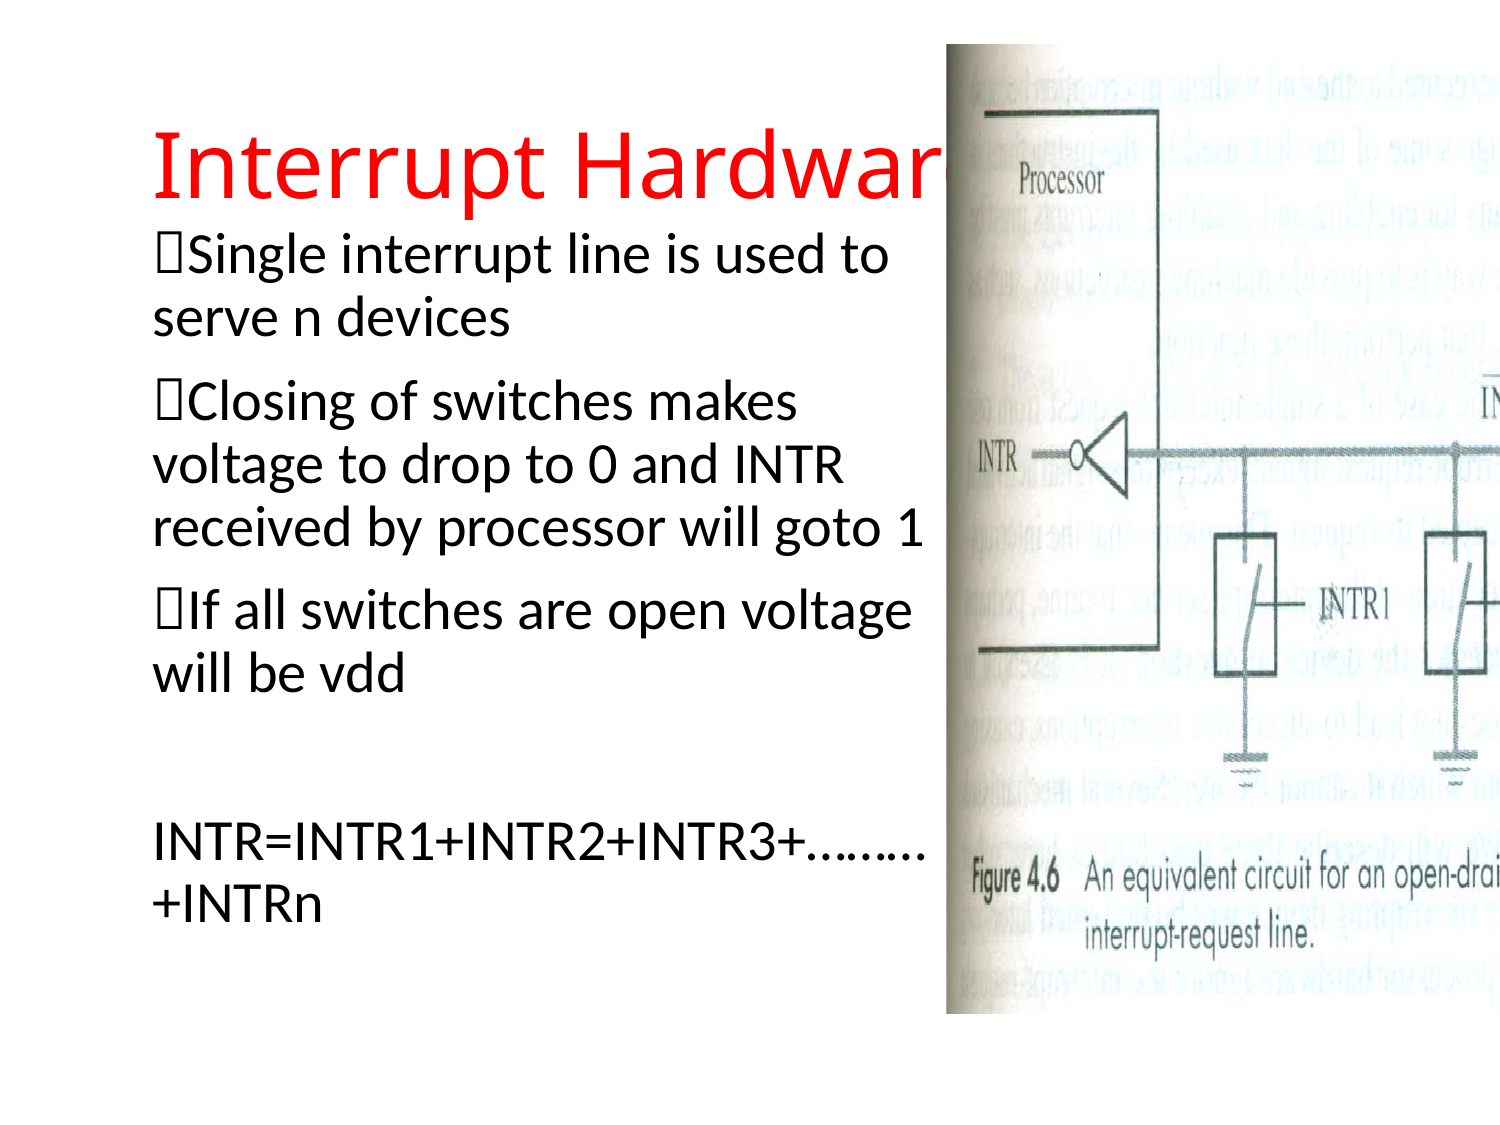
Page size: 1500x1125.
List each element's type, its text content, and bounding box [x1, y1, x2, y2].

list Single interrupt line is used to serve n devices Closing of switches makes voltage to drop to 0 and INTR received by processor will goto 1 If all switches are open voltage will be vdd INTR=INTR1+INTR2+INTR3+………+INTRn [137, 216, 946, 1014]
title Interrupt Hardware [137, 59, 946, 216]
picture [946, 44, 1500, 1014]
